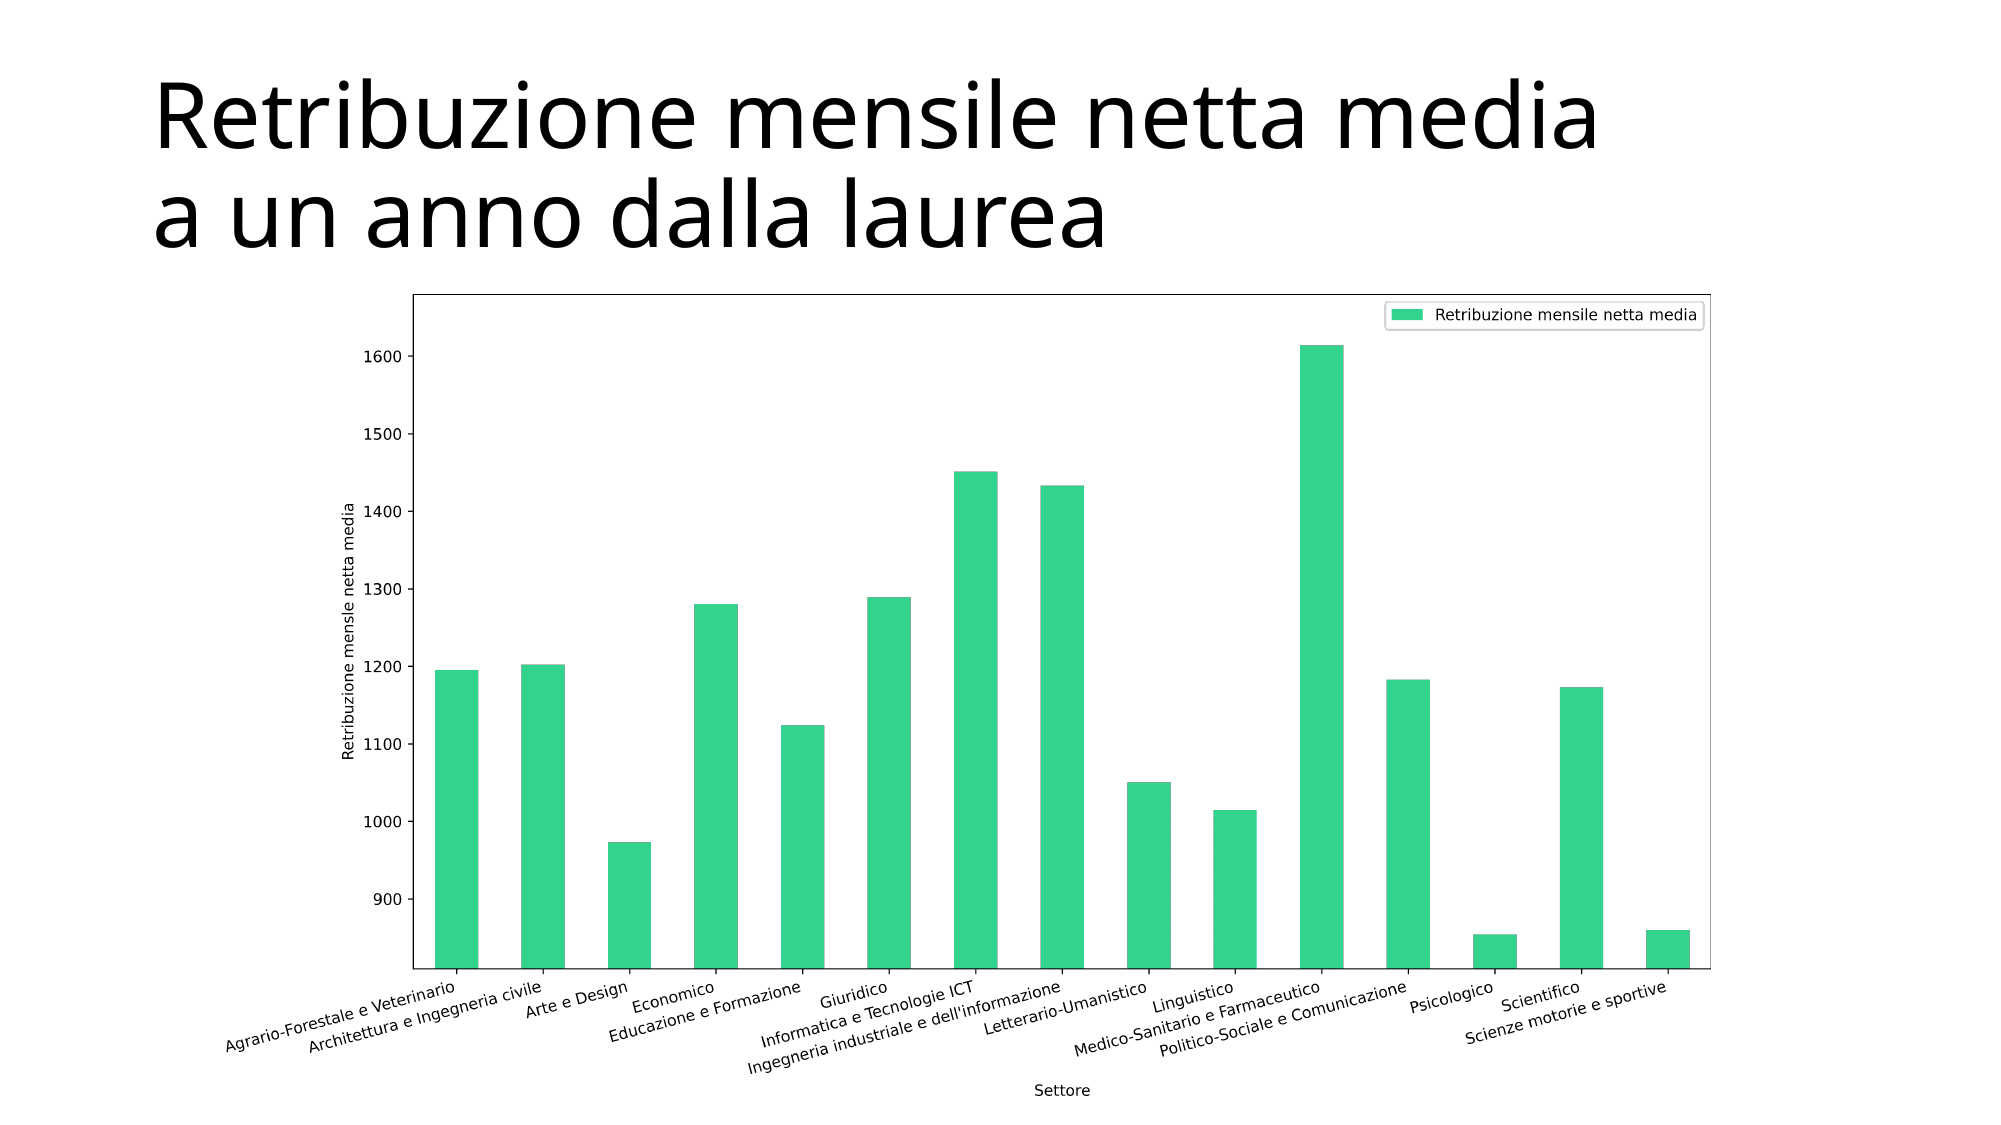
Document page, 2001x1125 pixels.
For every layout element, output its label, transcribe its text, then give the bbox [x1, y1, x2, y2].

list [223, 294, 1711, 1099]
title Retribuzione mensile netta media a un anno dalla laurea [137, 59, 1863, 278]
